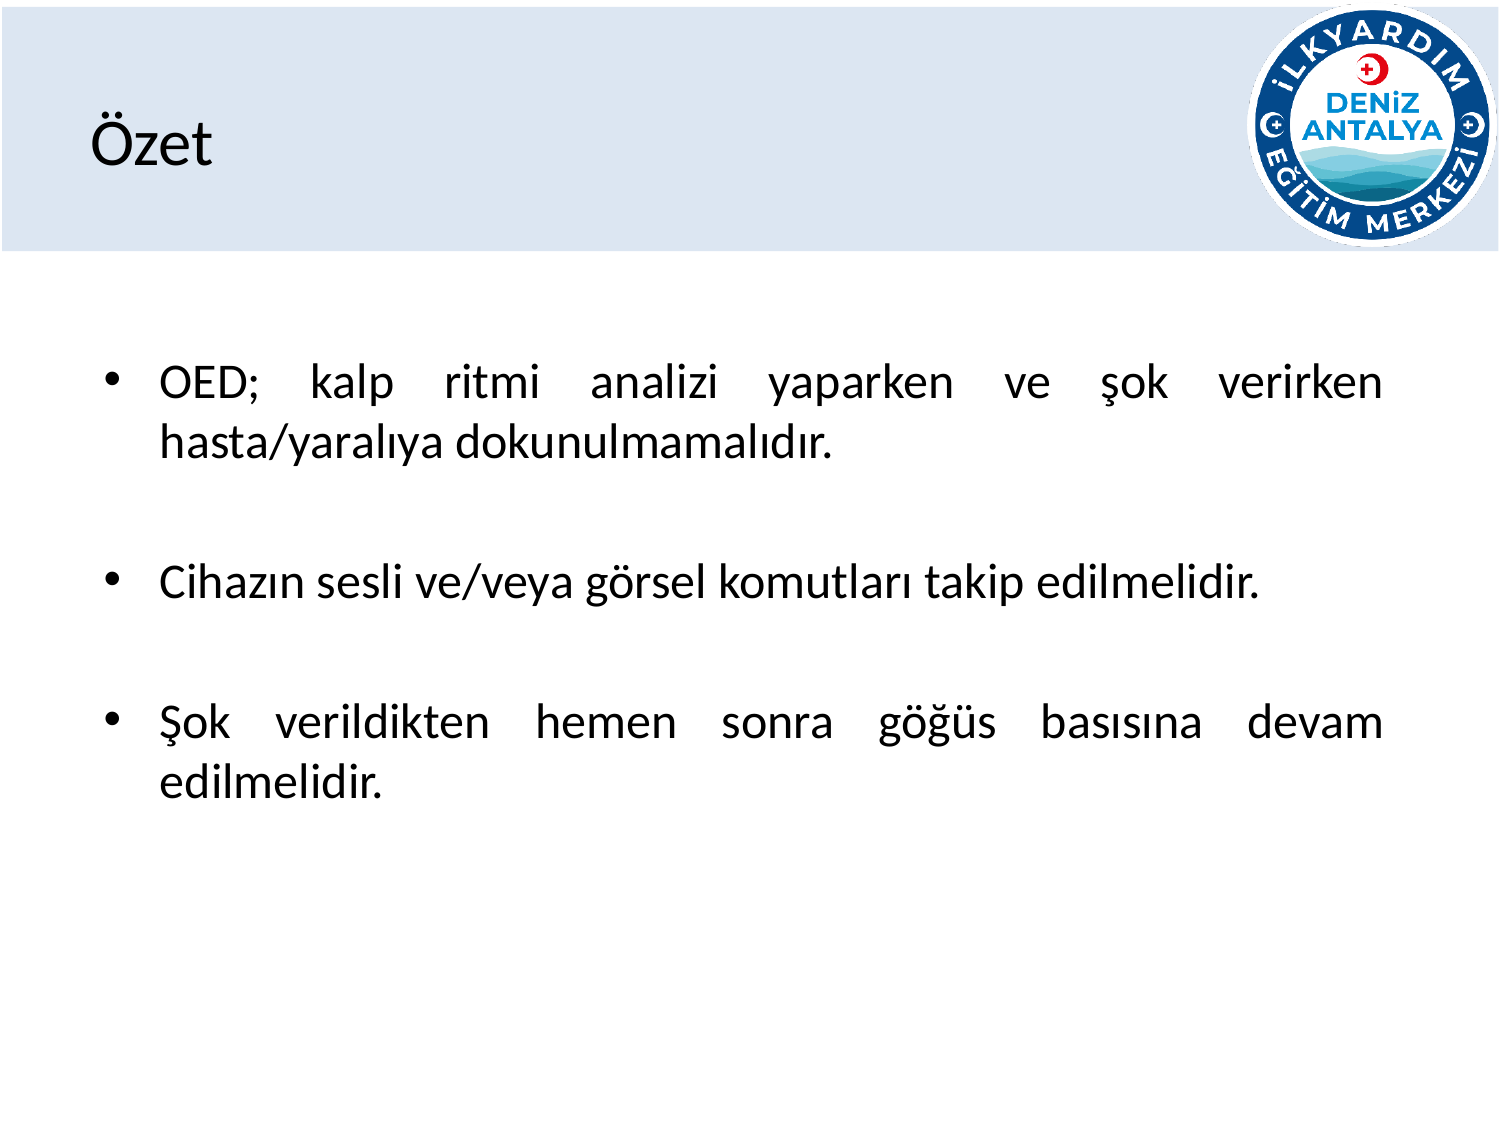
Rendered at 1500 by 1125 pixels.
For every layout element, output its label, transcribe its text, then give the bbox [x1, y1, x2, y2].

text_box [0, 5, 1245, 253]
title Özet [75, 45, 1199, 233]
text_box OED; kalp ritmi analizi yaparken ve şok verirken hasta/yaralıya dokunulmamalıdır. Cihazın sesli ve/veya görsel komutları takip edilmelidir. Şok verildikten hemen sonra göğüs basısına devam edilmelidir. [88, 340, 1400, 929]
picture [1247, 1, 1497, 247]
